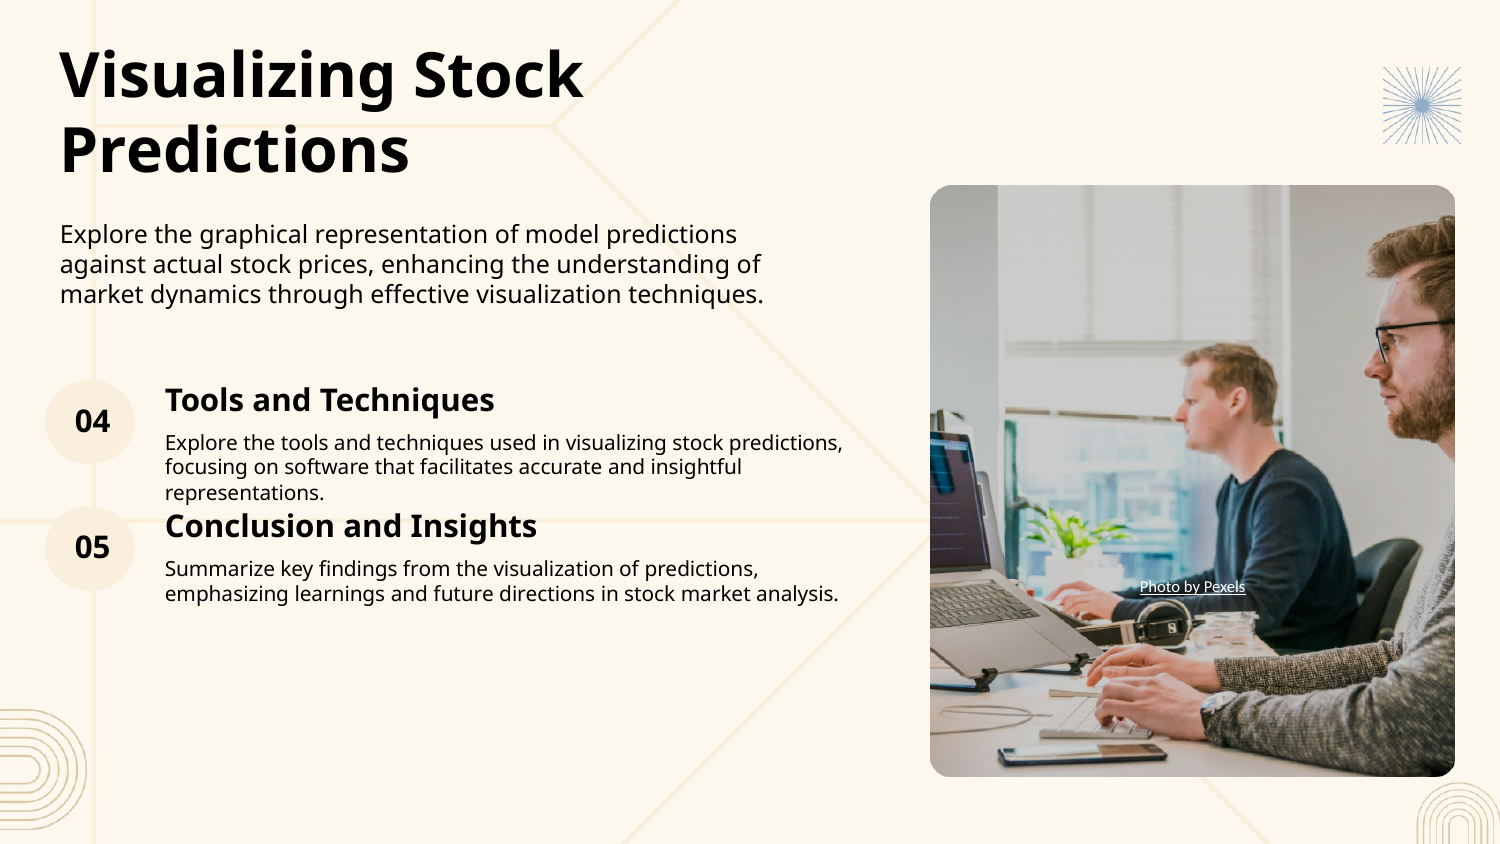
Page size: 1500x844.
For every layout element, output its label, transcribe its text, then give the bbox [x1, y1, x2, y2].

text_box Conclusion and Insights [149, 506, 900, 544]
text_box 04 [59, 400, 135, 439]
text_box Summarize key findings from the visualization of predictions, emphasizing learnings and future directions in stock market analysis. [149, 548, 900, 624]
text_box Visualizing Stock Predictions [44, 42, 945, 193]
text_box [44, 506, 132, 591]
text_box Tools and Techniques [149, 379, 900, 418]
text_box Explore the graphical representation of model predictions against actual stock prices, enhancing the understanding of market dynamics through effective visualization techniques. [44, 210, 795, 361]
text_box 05 [59, 527, 135, 565]
text_box Explore the tools and techniques used in visualizing stock predictions, focusing on software that facilitates accurate and insightful representations. [149, 421, 900, 497]
picture [0, 0, 1500, 844]
text_box [44, 379, 131, 465]
